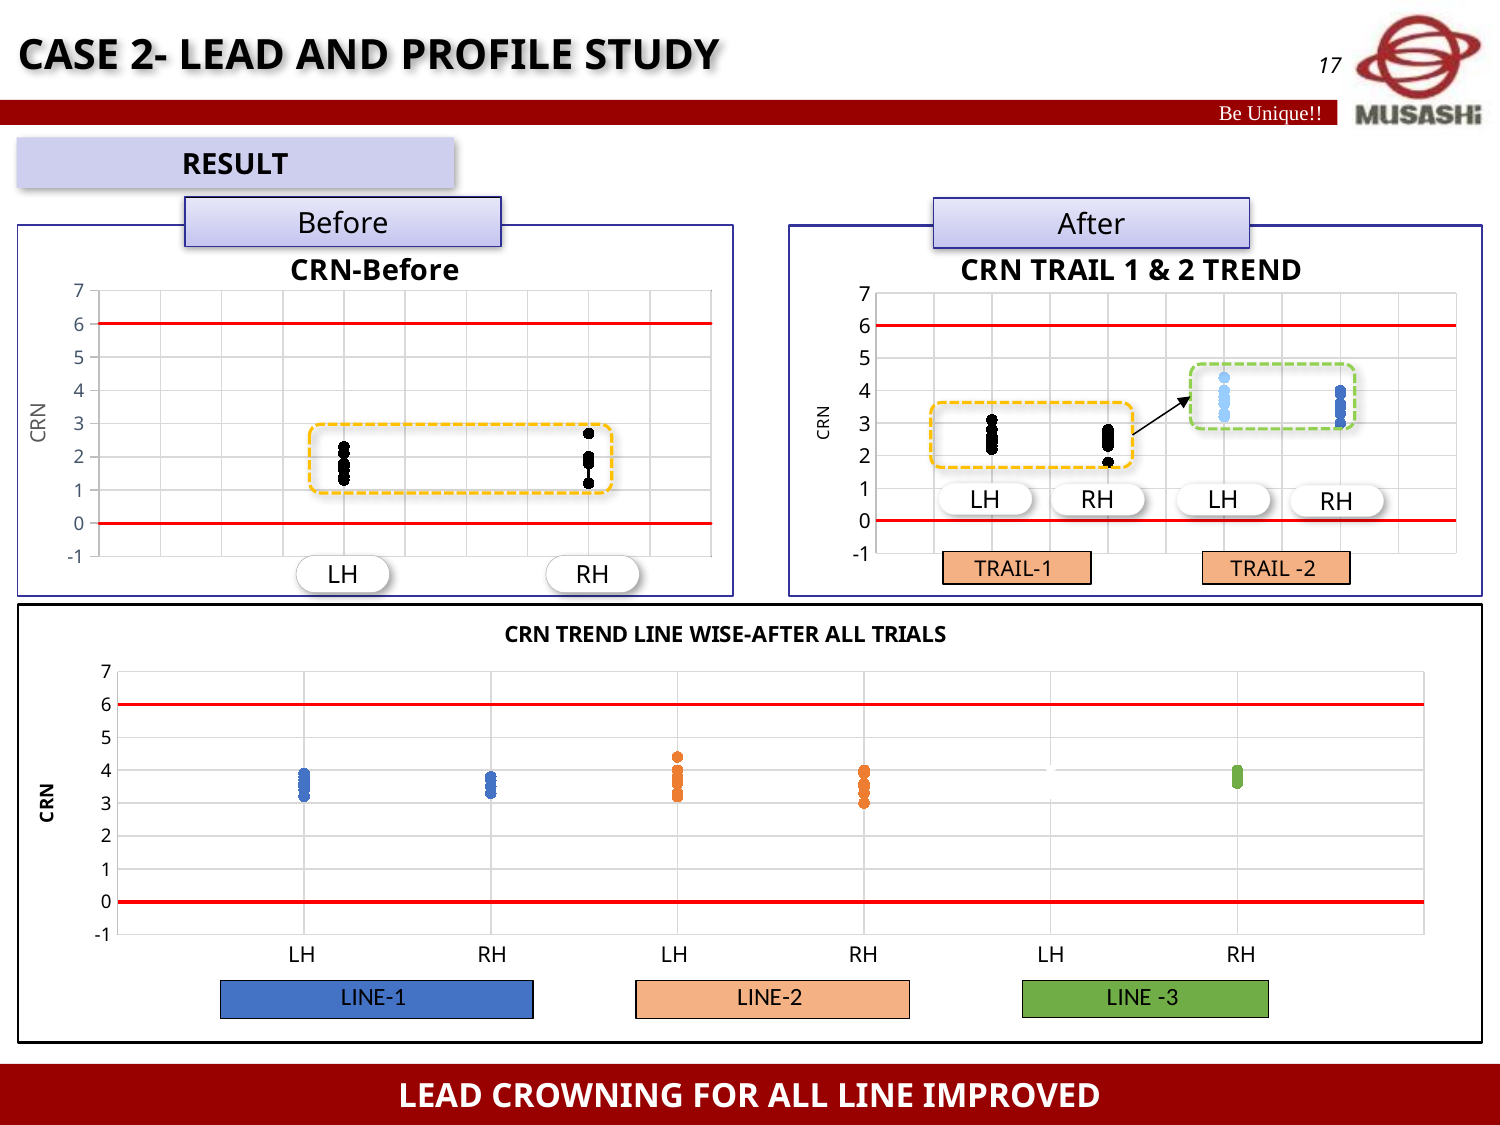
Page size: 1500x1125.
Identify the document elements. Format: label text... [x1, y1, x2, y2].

chart [16, 224, 734, 598]
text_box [1132, 396, 1191, 436]
picture [1340, 0, 1498, 141]
text_box CASE 2- LEAD AND PROFILE STUDY [0, 19, 1226, 86]
text_box RESULT [14, 135, 456, 190]
text_box After [933, 197, 1250, 222]
text_box Before [184, 196, 502, 222]
chart [16, 603, 1484, 1045]
text_box LEAD CROWNING FOR ALL LINE IMPROVED [0, 1063, 1500, 1125]
chart [787, 224, 1484, 598]
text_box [219, 917, 1323, 990]
